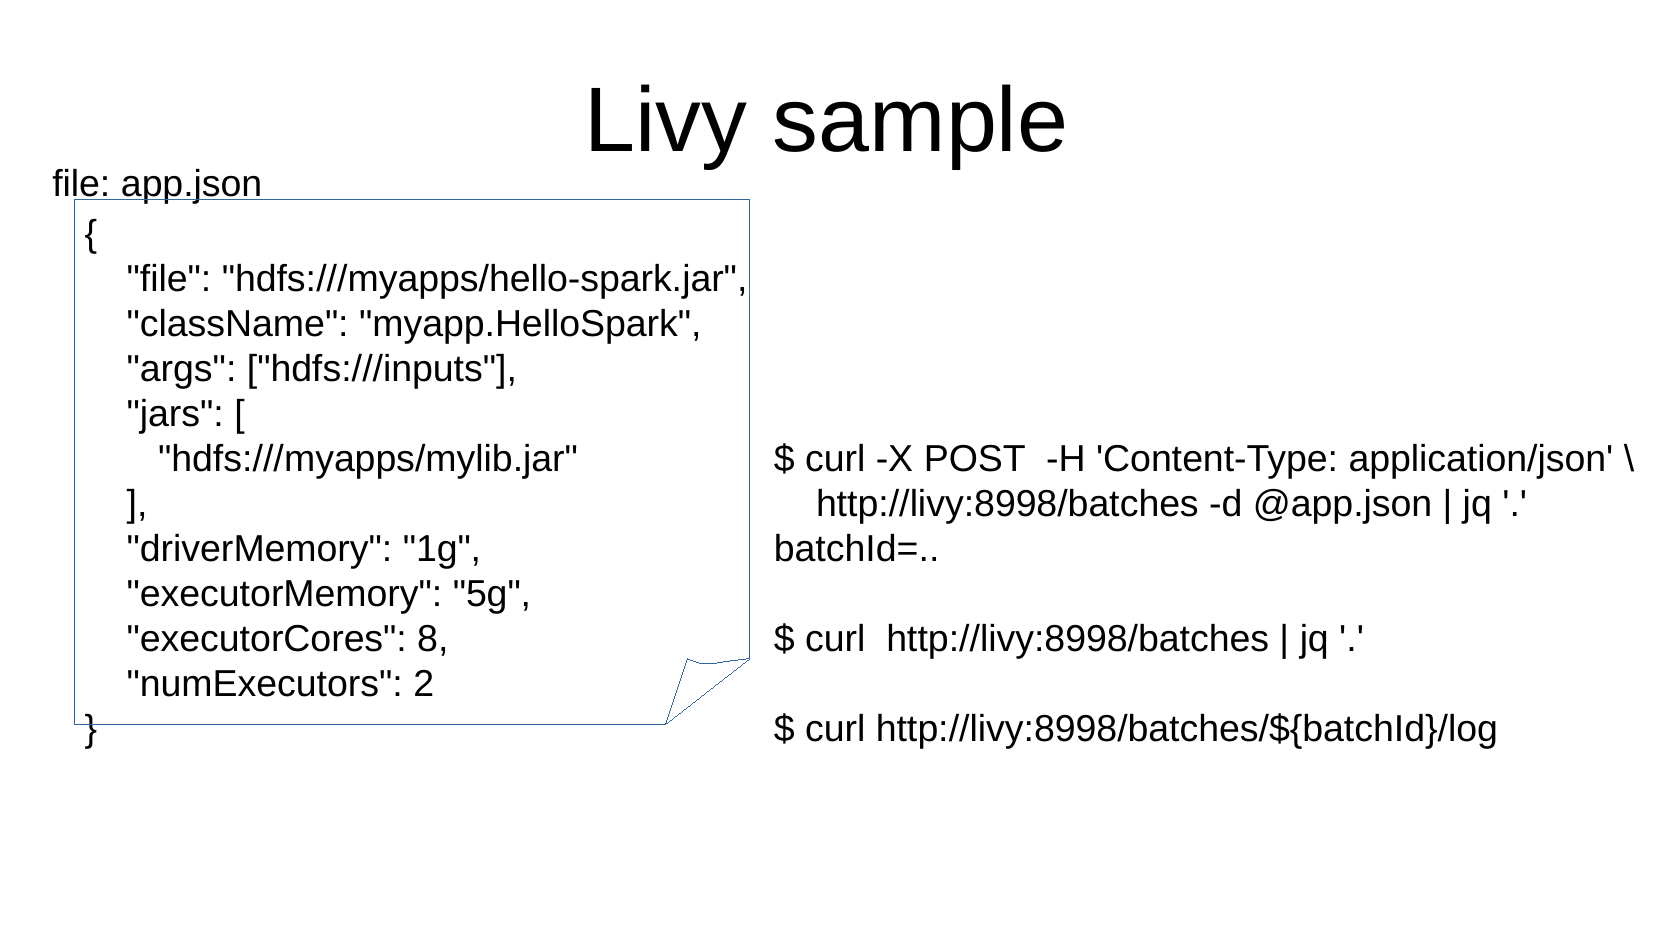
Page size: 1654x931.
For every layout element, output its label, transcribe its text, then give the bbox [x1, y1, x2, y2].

text_box file: app.json [37, 151, 278, 212]
text_box { "file": "hdfs:///myapps/hello-spark.jar", "className": "myapp.HelloSpark", "args": ["hdfs:///inputs"], "jars": [ "hdfs:///myapps/mylib.jar" ], "driverMemory": "1g", "executorMemory": "5g", "executorCores": 8, "numExecutors": 2 } [69, 201, 763, 756]
text_box $ curl -X POST -H 'Content-Type: application/json' \ http://livy:8998/batches -d @app.json | jq '.' batchId=.. $ curl http://livy:8998/batches | jq '.' $ curl http://livy:8998/batches/${batchId}/log [759, 426, 1650, 846]
title Livy sample [82, 37, 1571, 193]
text_box [74, 199, 750, 725]
